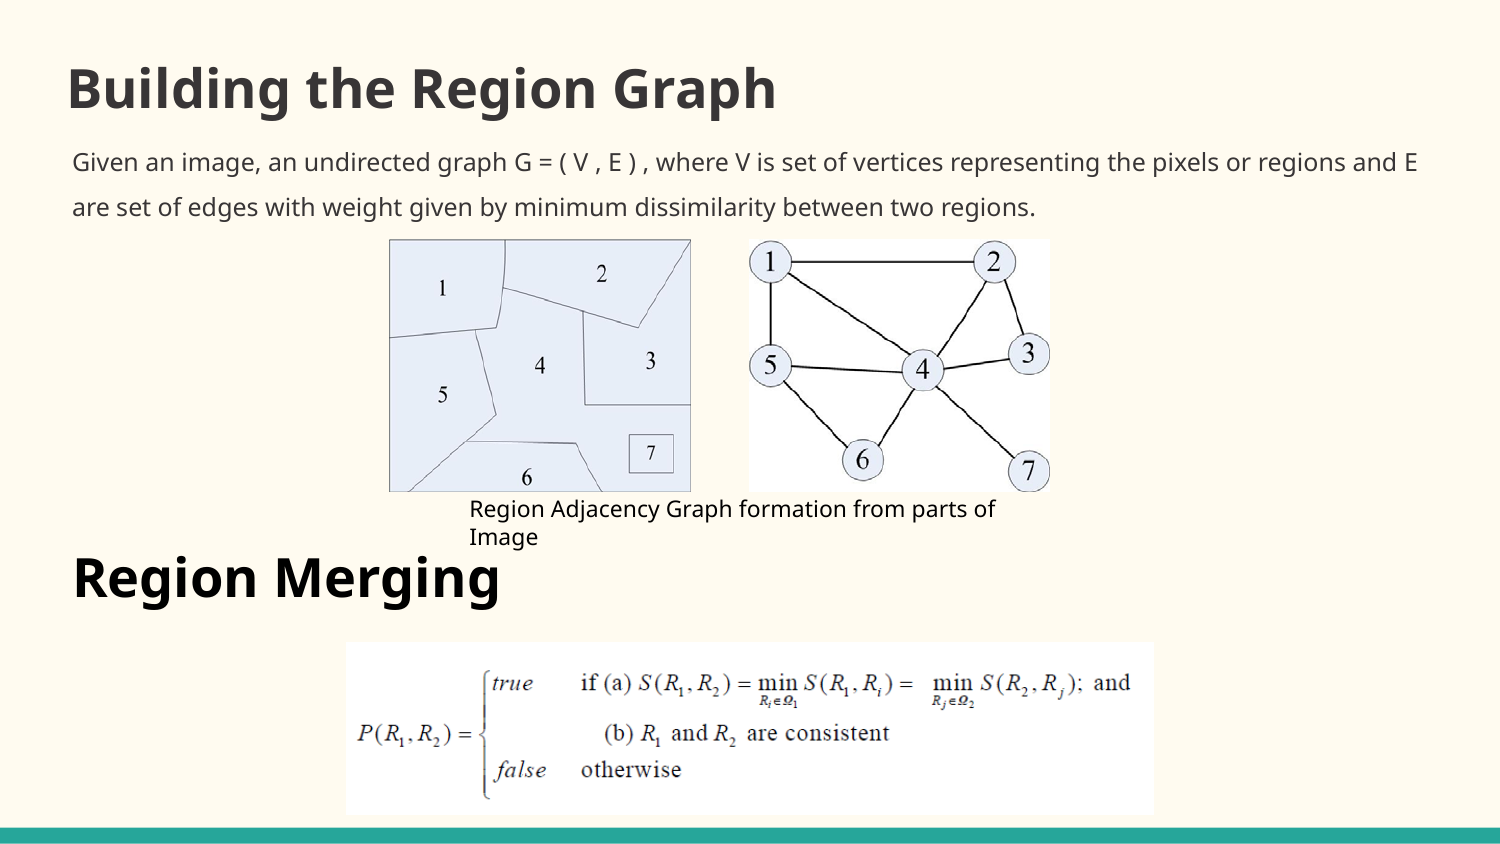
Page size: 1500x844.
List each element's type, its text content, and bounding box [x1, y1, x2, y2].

title Building the Region Graph [51, 30, 1449, 131]
picture [389, 239, 691, 493]
picture [345, 642, 1155, 815]
picture [748, 239, 1050, 493]
text_box Region Adjacency Graph formation from parts of Image [454, 479, 1023, 528]
list Given an image, an undirected graph G = ( V , E ) , where V is set of vertices representing the pixels or regions and E are set of edges with weight given by minimum dissimilarity between two regions. [57, 116, 1455, 229]
title Region Merging [57, 528, 1455, 630]
